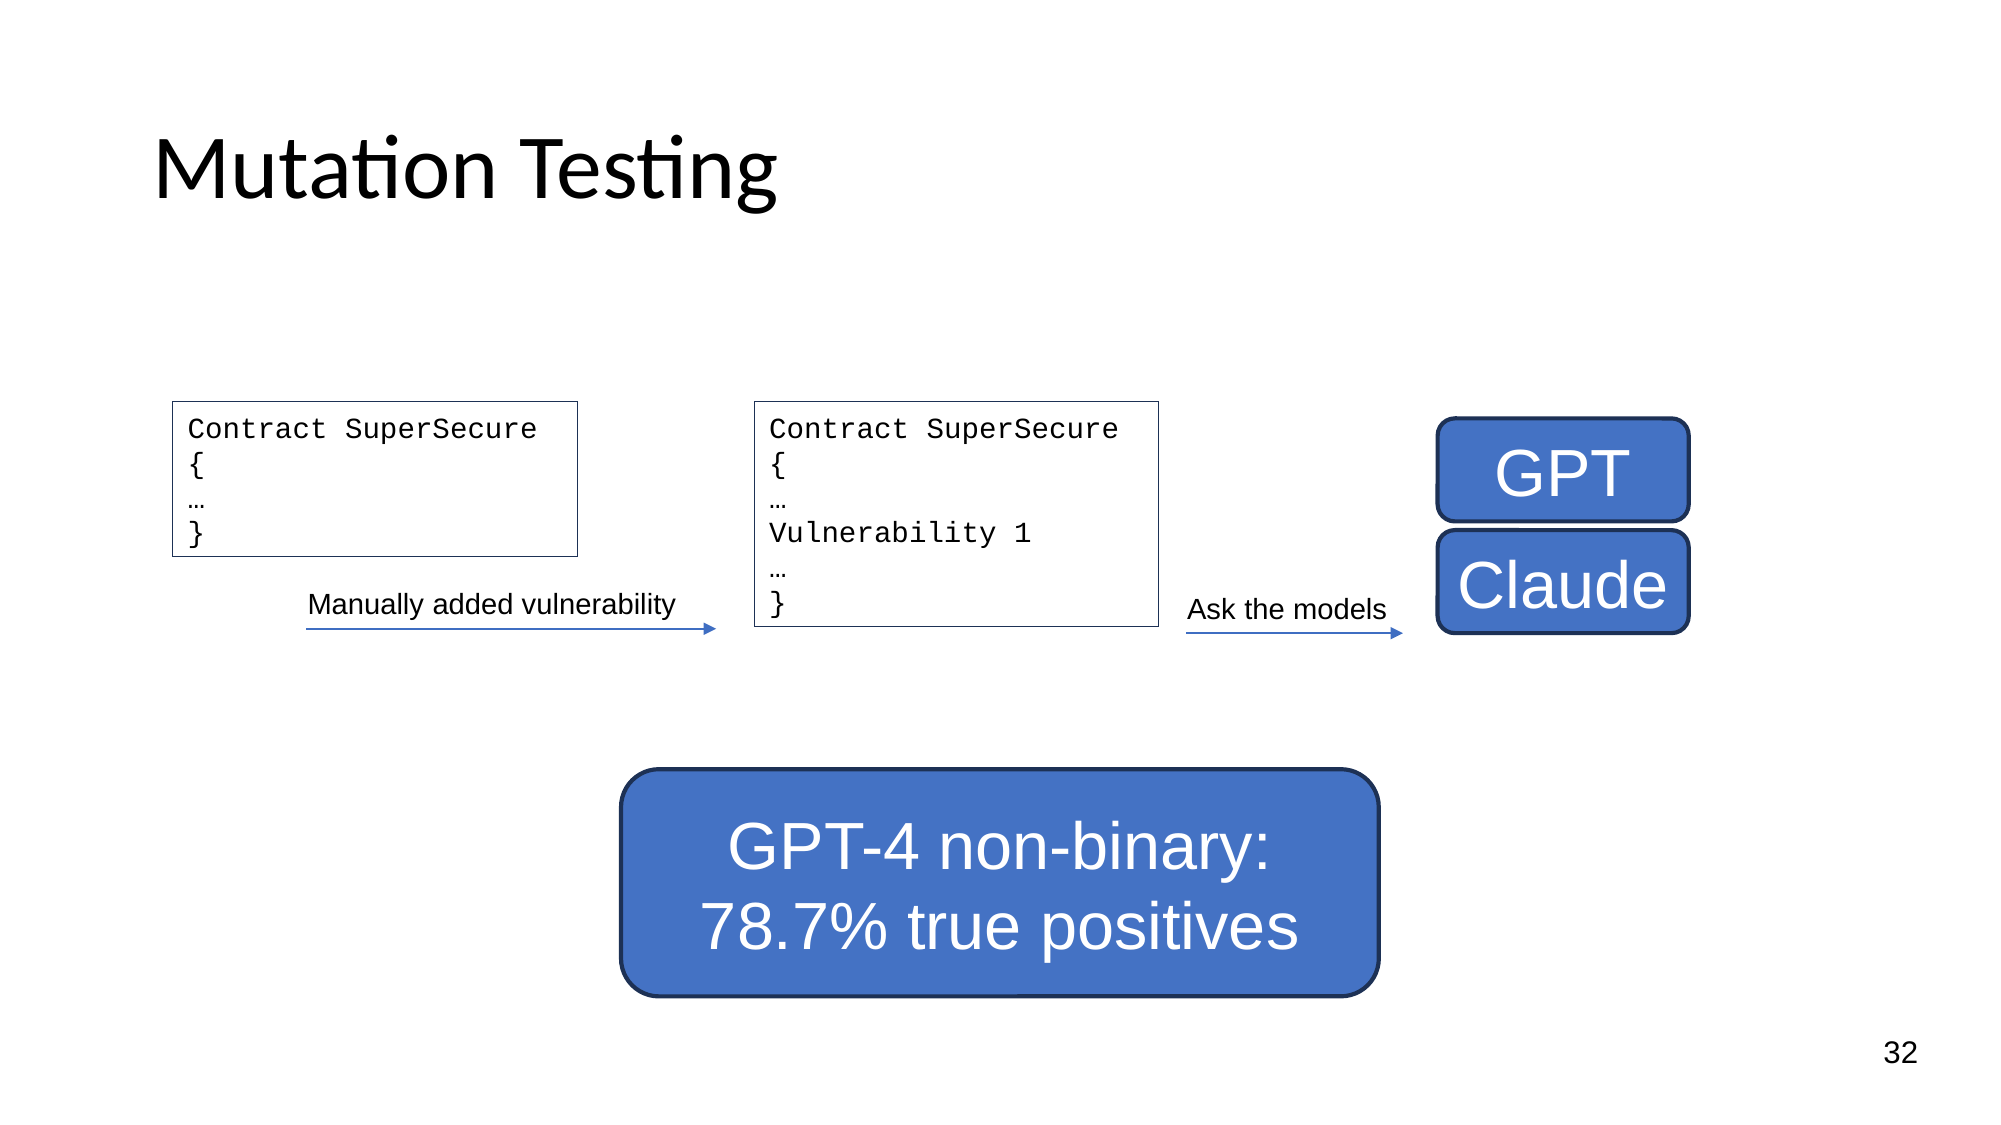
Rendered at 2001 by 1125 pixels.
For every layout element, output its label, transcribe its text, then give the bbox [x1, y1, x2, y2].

text_box Contract SuperSecure { … } [172, 401, 578, 557]
text_box Claude [1435, 527, 1691, 636]
text_box GPT-4 non-binary: 78.7% true positives [618, 767, 1381, 999]
text_box Contract SuperSecure { … Vulnerability 1 … } [754, 401, 1159, 627]
title Mutation Testing [137, 59, 1863, 278]
text_box GPT [1435, 416, 1691, 524]
text_box Manually added vulnerability [292, 578, 692, 628]
slide_number 32 [1583, 1024, 1934, 1103]
text_box Ask the models [1172, 582, 1403, 633]
